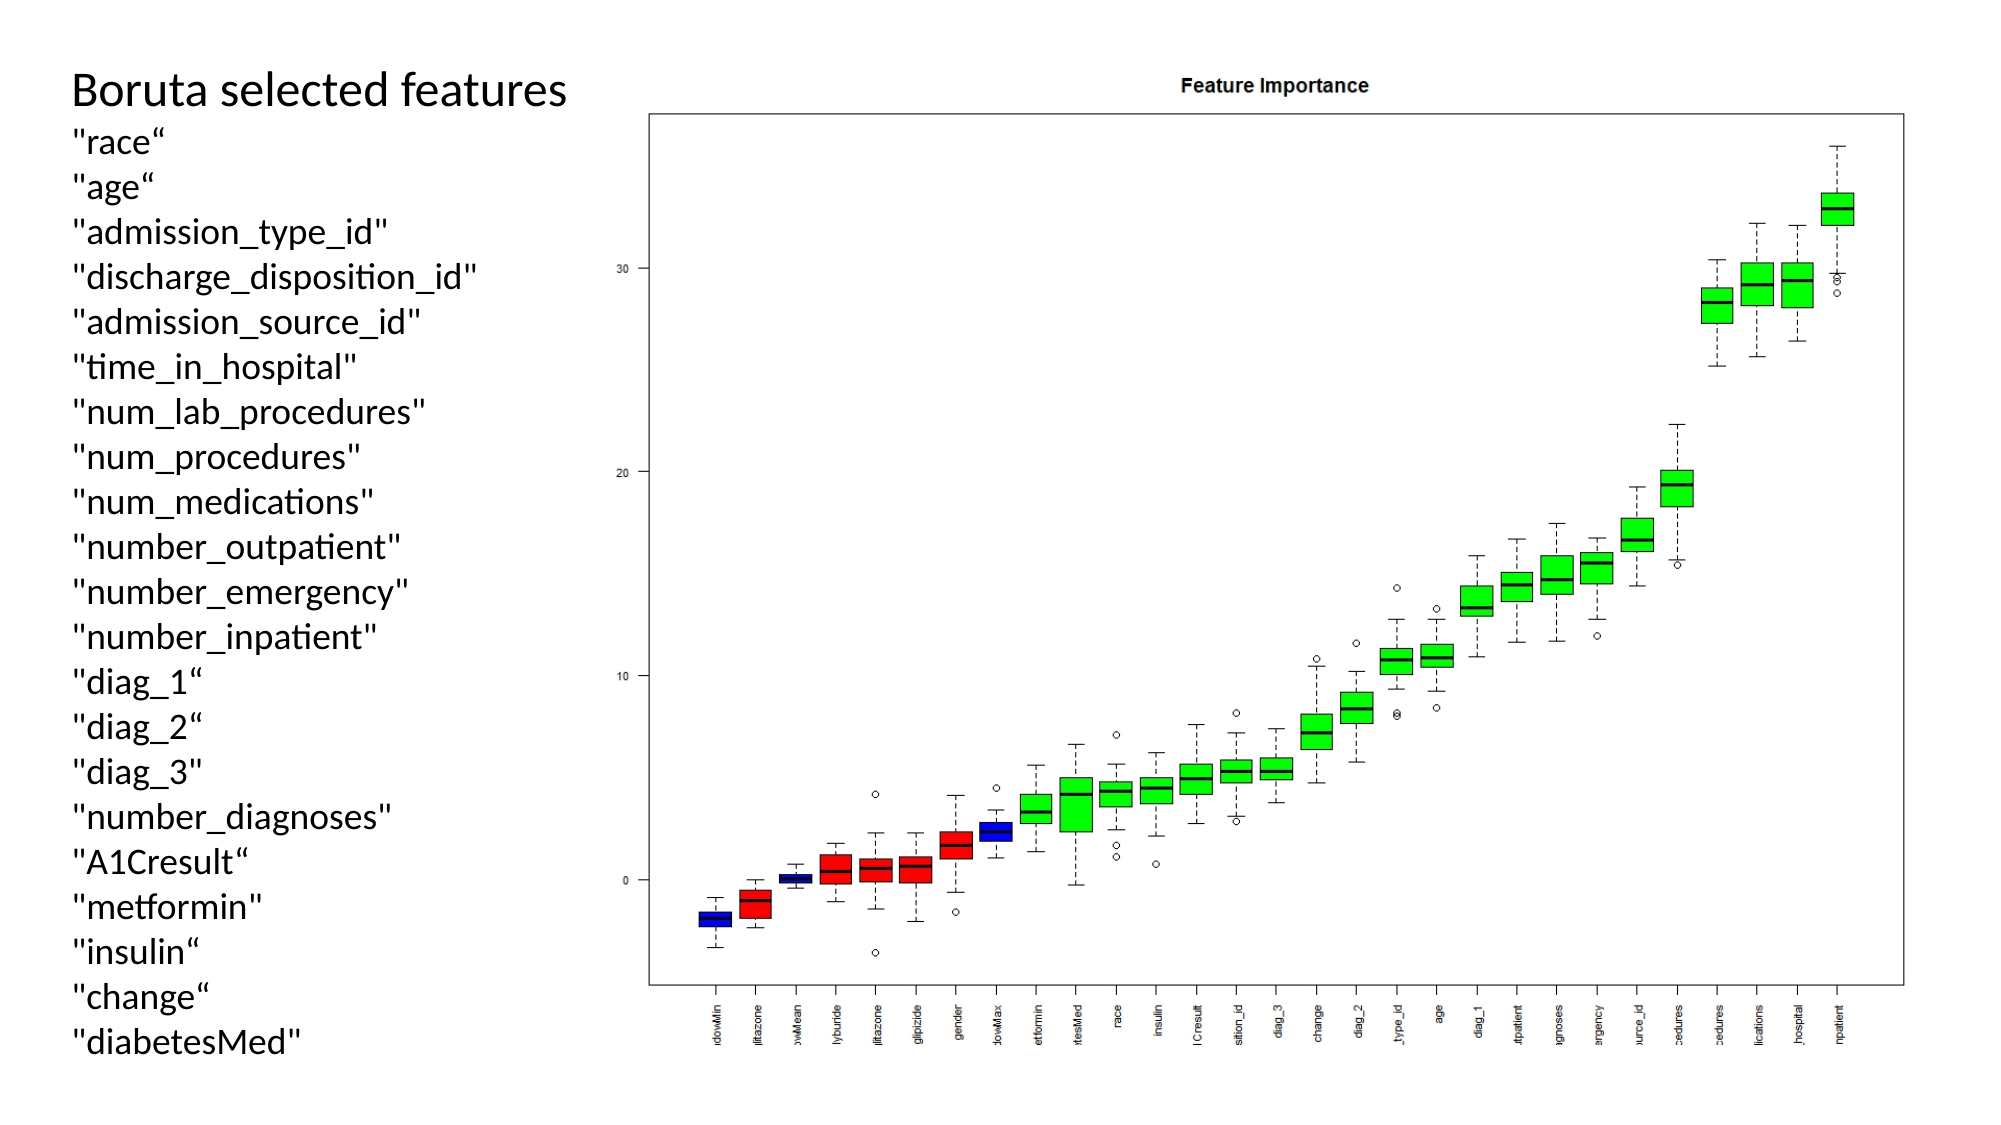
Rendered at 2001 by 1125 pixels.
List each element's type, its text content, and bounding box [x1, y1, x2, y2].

picture [609, 54, 1944, 1046]
text_box Boruta selected features "race“ "age“ "admission_type_id" "discharge_disposition_id" "admission_source_id" "time_in_hospital" "num_lab_procedures" "num_procedures" "num_medications" "number_outpatient" "number_emergency" "number_inpatient" "diag_1“ "diag_2“ "diag_3" "number_diagnoses" "A1Cresult“ "metformin" "insulin“ "change“ "diabetesMed" [56, 49, 653, 1070]
